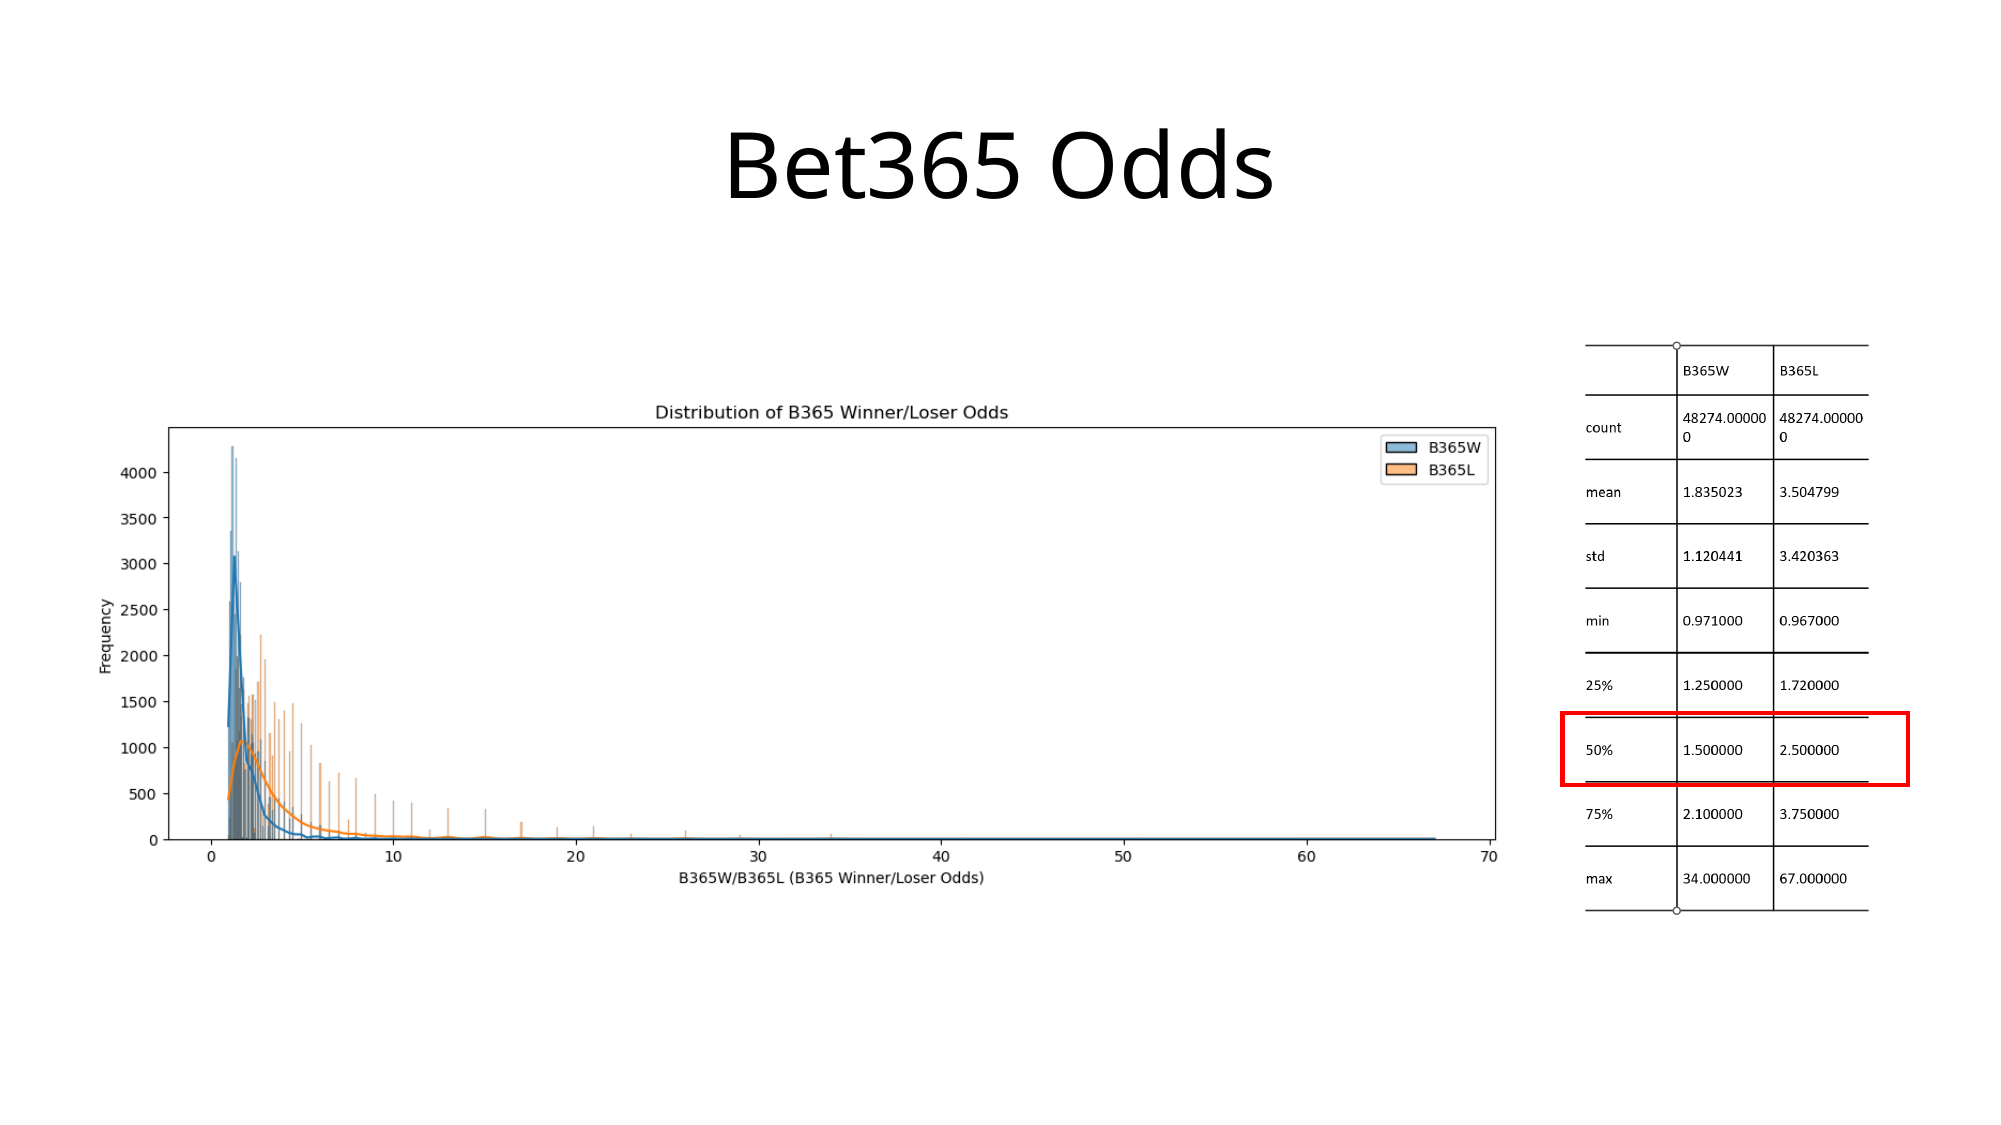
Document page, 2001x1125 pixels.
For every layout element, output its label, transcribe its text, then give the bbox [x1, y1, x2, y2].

text_box [1872, 711, 1910, 787]
title Bet365 Odds [137, 59, 1863, 278]
picture [88, 395, 1509, 896]
picture [1585, 338, 1869, 941]
text_box [1560, 711, 1580, 787]
